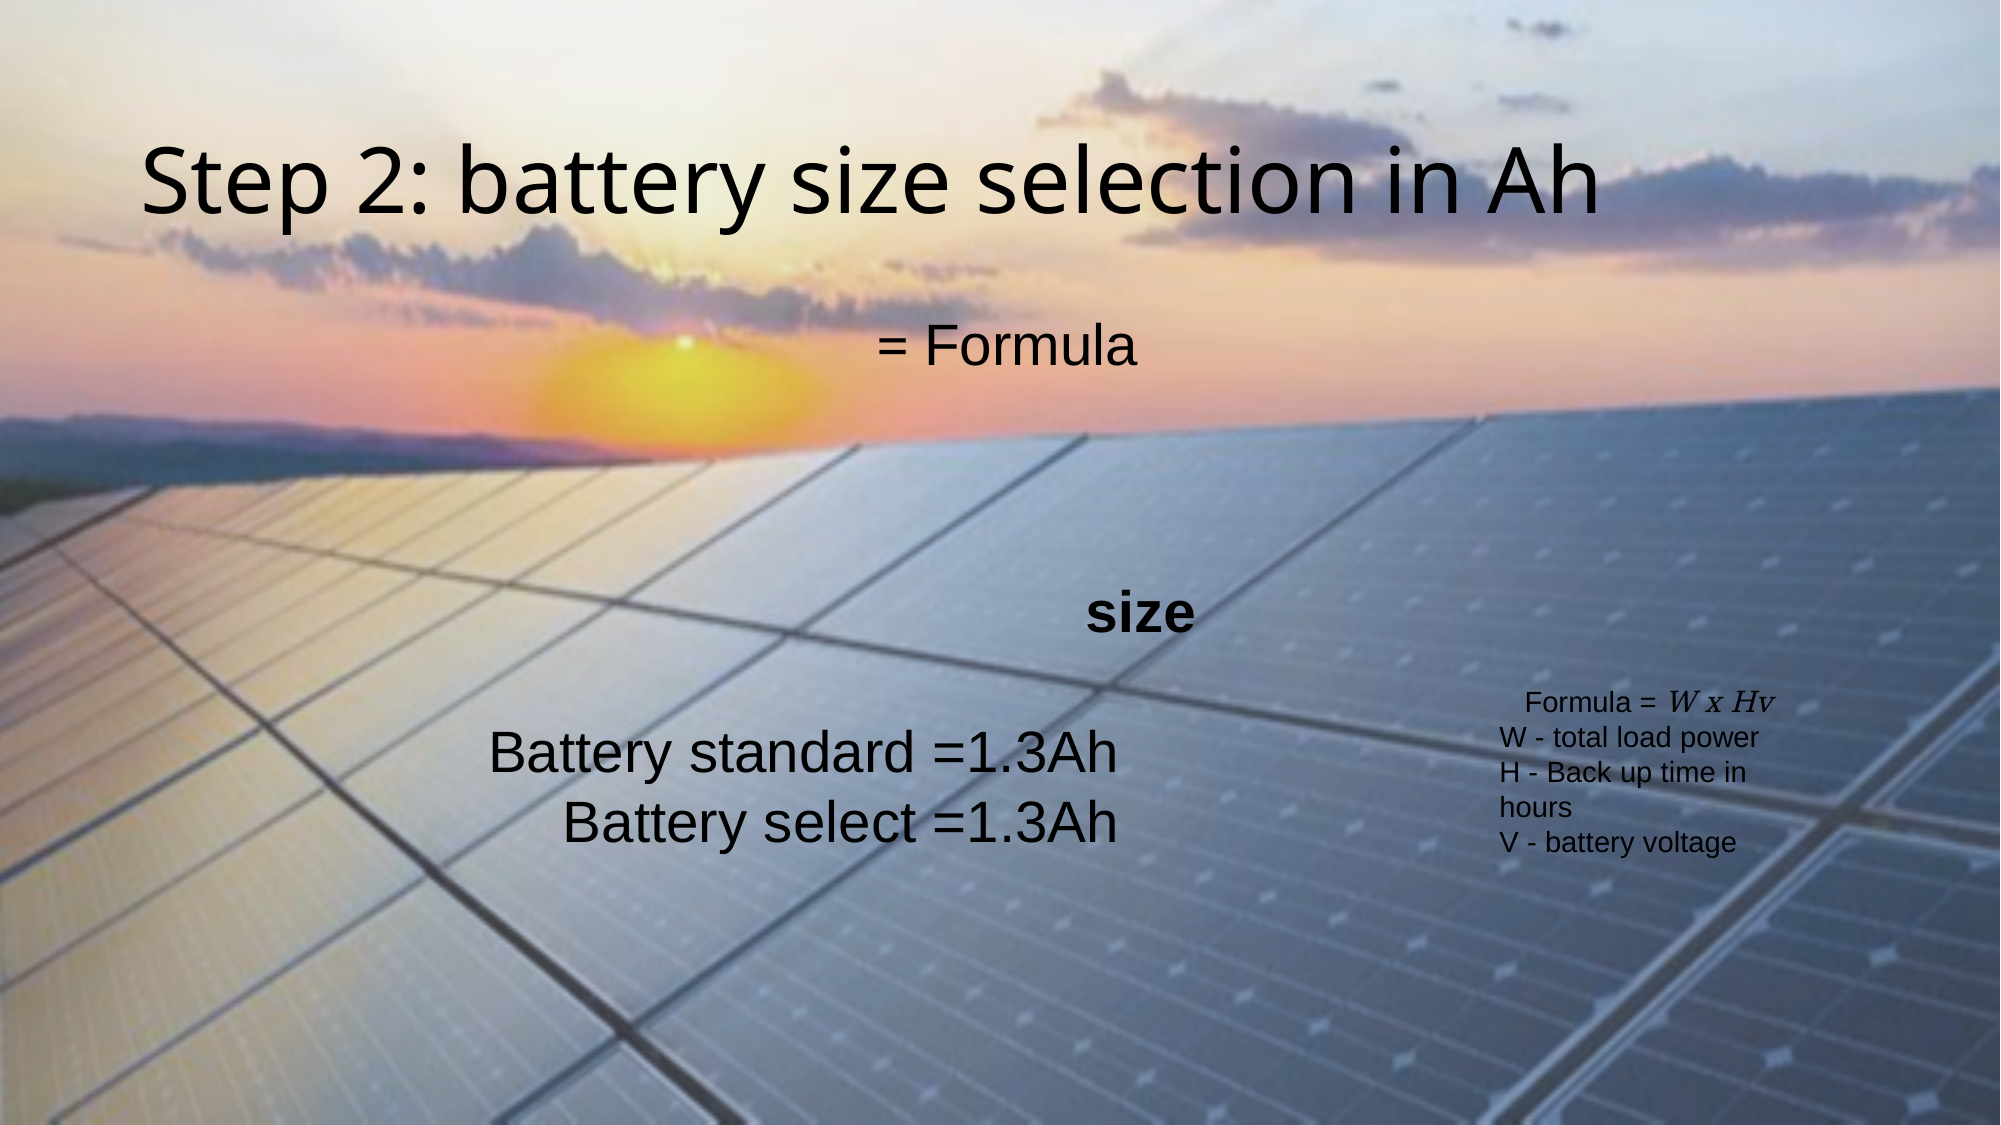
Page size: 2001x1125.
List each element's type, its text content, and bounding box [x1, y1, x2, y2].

title Step 2: battery size selection in Ah [125, 75, 1850, 293]
text_box Formula = W x Hv W - total load power H - Back up time in hours V - battery voltage [1484, 675, 1813, 911]
